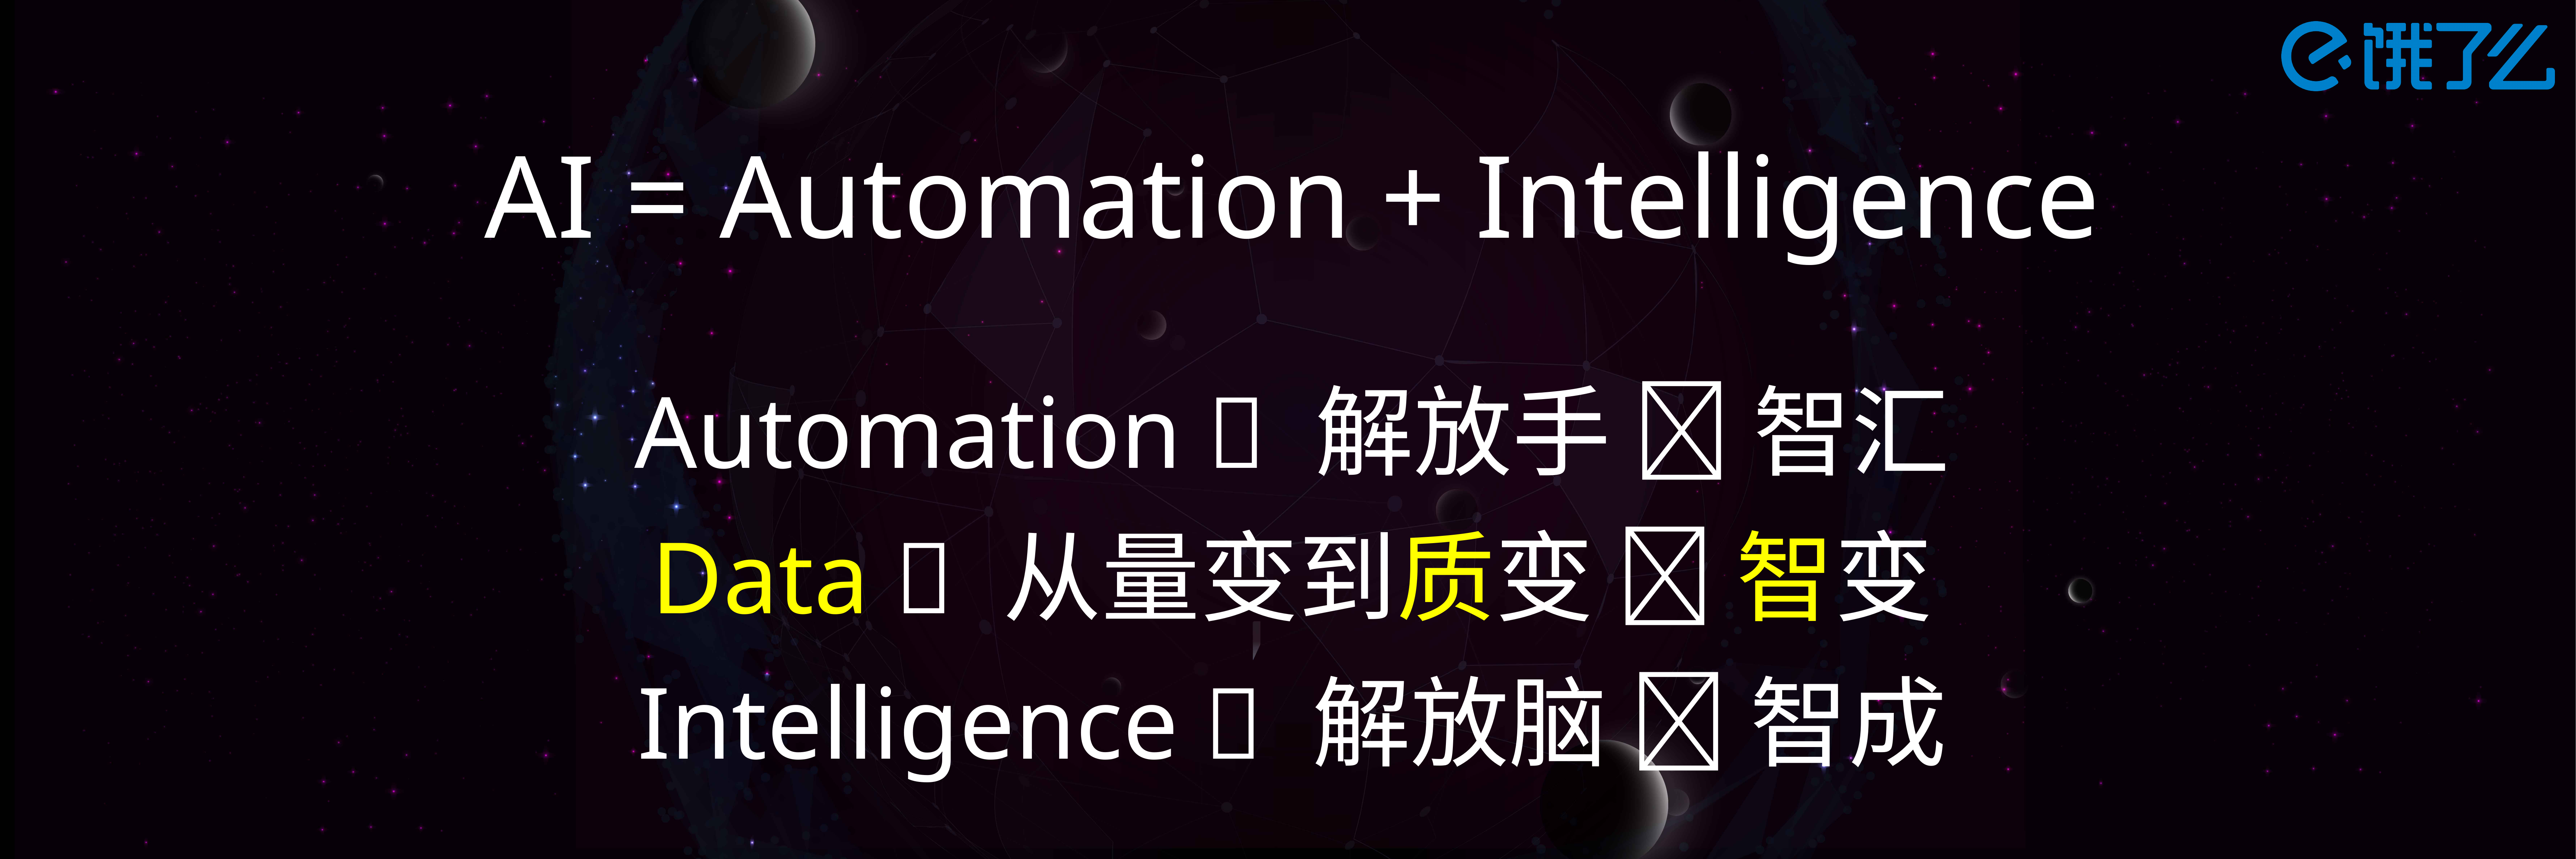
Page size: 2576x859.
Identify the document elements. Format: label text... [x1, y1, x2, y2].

text_box AI = Automation + Intelligence Automation  解放手  智汇 Data  从量变到质变  智变 Intelligence  解放脑  智成 [437, 121, 2147, 781]
picture [2281, 21, 2555, 91]
